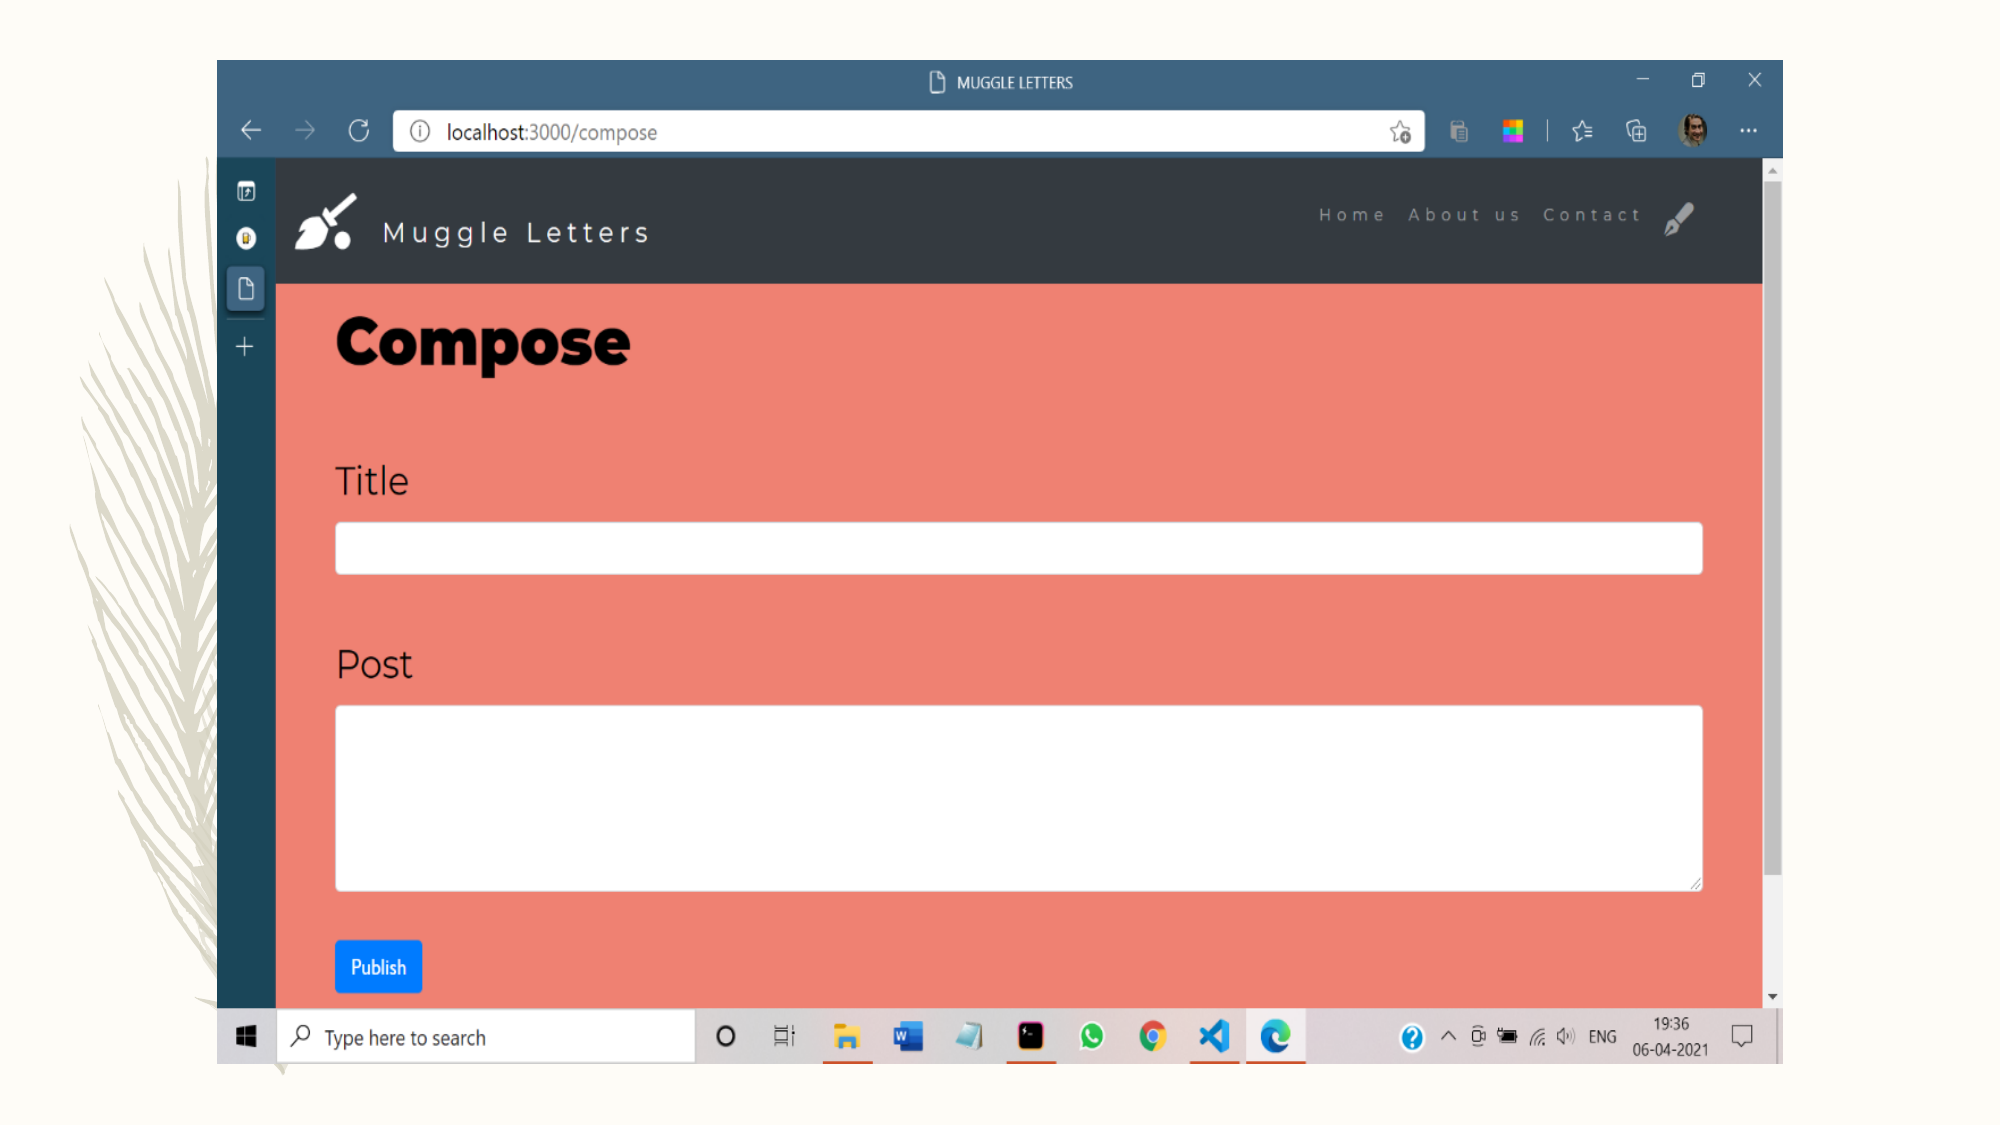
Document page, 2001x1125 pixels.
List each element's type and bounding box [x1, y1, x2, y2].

picture [216, 60, 1783, 1065]
